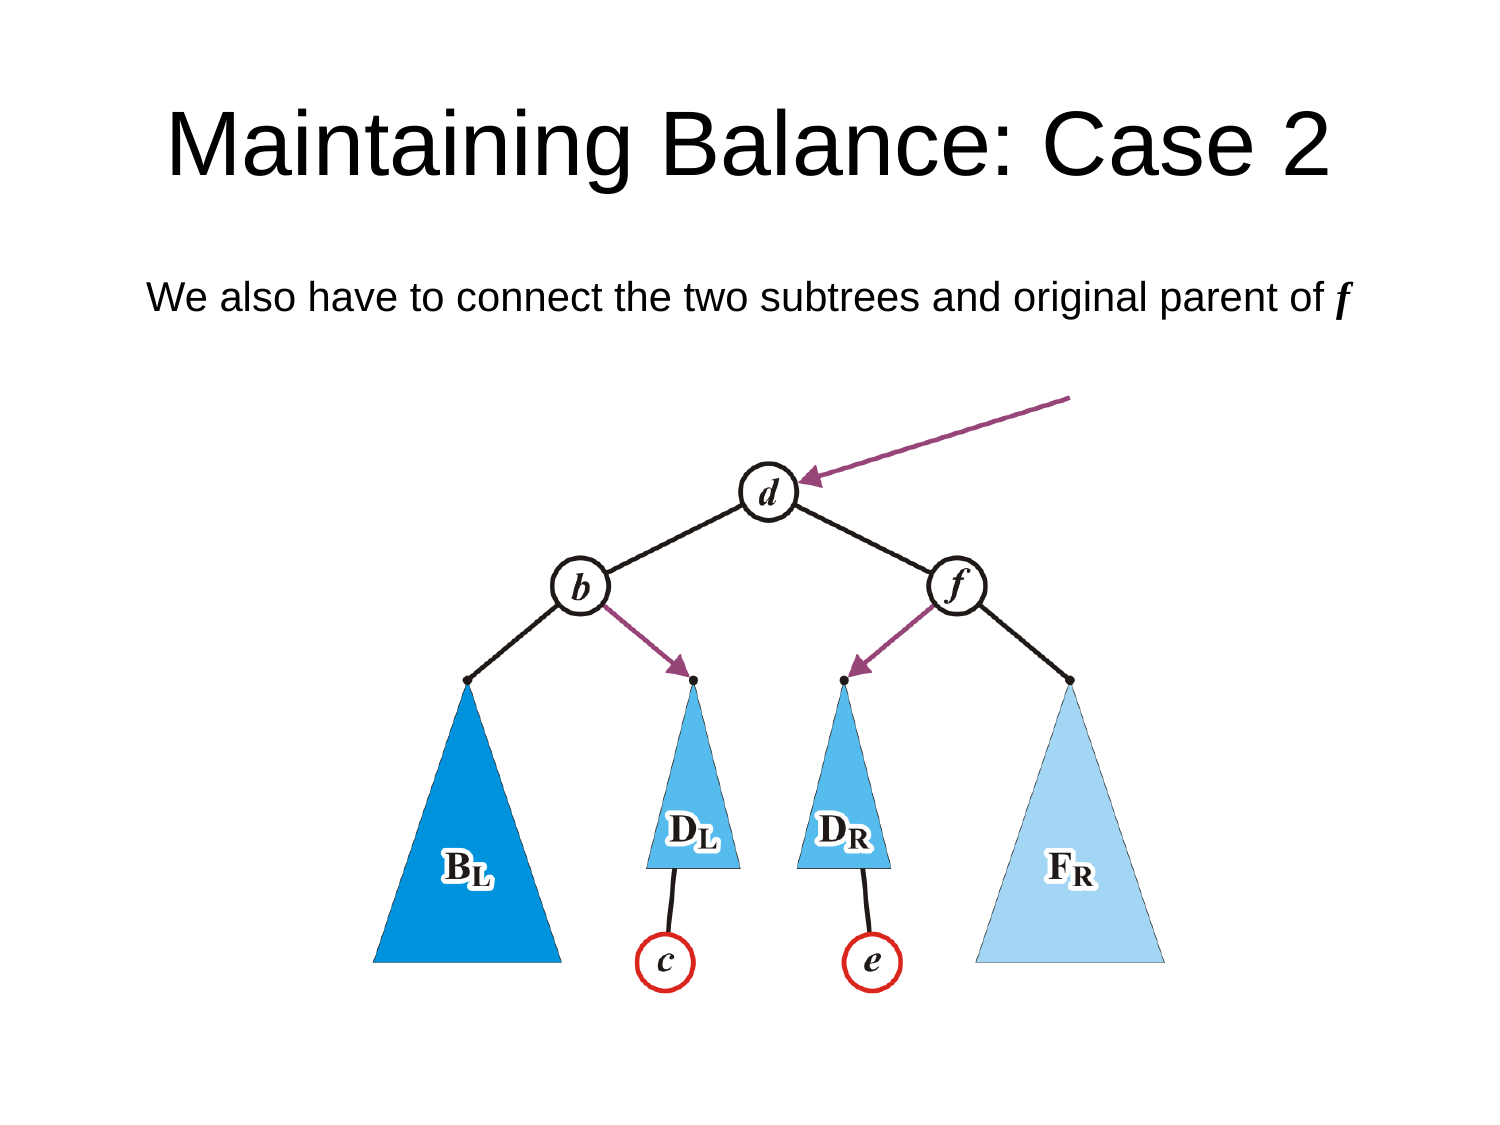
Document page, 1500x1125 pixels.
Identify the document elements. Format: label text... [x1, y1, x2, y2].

text_box We also have to connect the two subtrees and original parent of f [74, 262, 1425, 1005]
title Maintaining Balance: Case 2 [75, 45, 1425, 233]
picture [241, 387, 1259, 1095]
